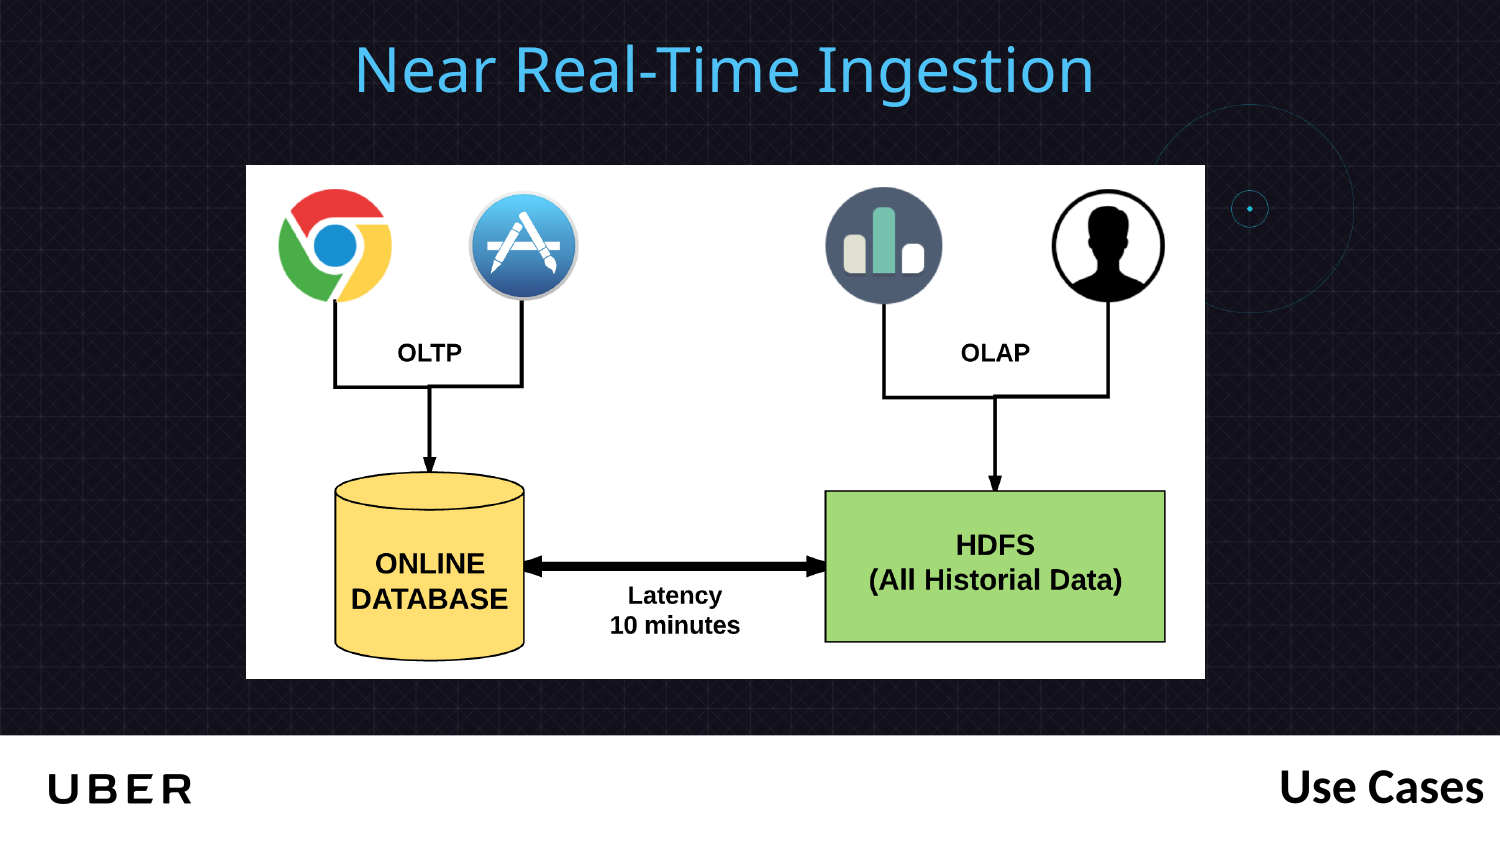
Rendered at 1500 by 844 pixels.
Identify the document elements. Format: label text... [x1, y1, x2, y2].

picture [20, 745, 220, 833]
text_box Use Cases [814, 738, 1500, 844]
text_box Near Real-Time Ingestion [123, 15, 1327, 99]
picture [0, 0, 1500, 735]
